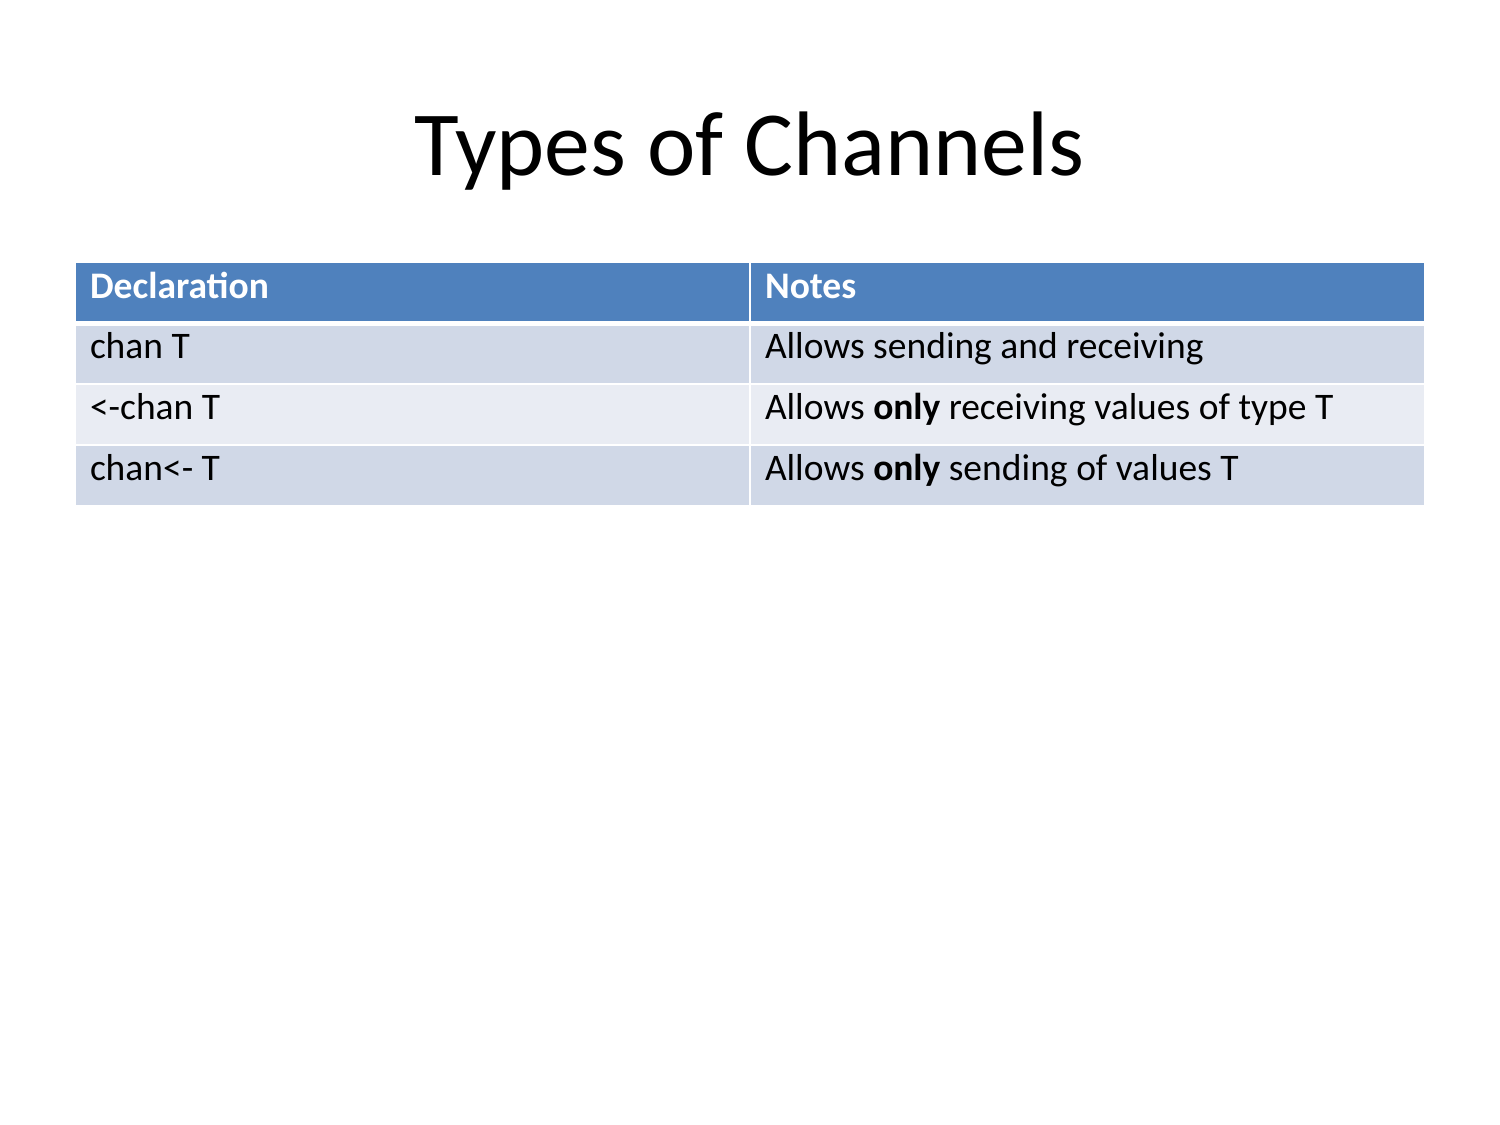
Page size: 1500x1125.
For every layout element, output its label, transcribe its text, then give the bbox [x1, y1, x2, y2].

table_cell Allows sending and receiving [751, 326, 1424, 383]
title Types of Channels [75, 45, 1425, 233]
table_header Declaration [76, 263, 749, 321]
table_cell chan<- T [76, 446, 749, 505]
table_cell chan T [76, 326, 749, 383]
table_cell Allows only sending of values T [751, 446, 1424, 505]
table_cell <-chan T [76, 385, 749, 444]
table_cell Allows only receiving values of type T [751, 385, 1424, 444]
table_header Notes [751, 263, 1424, 321]
